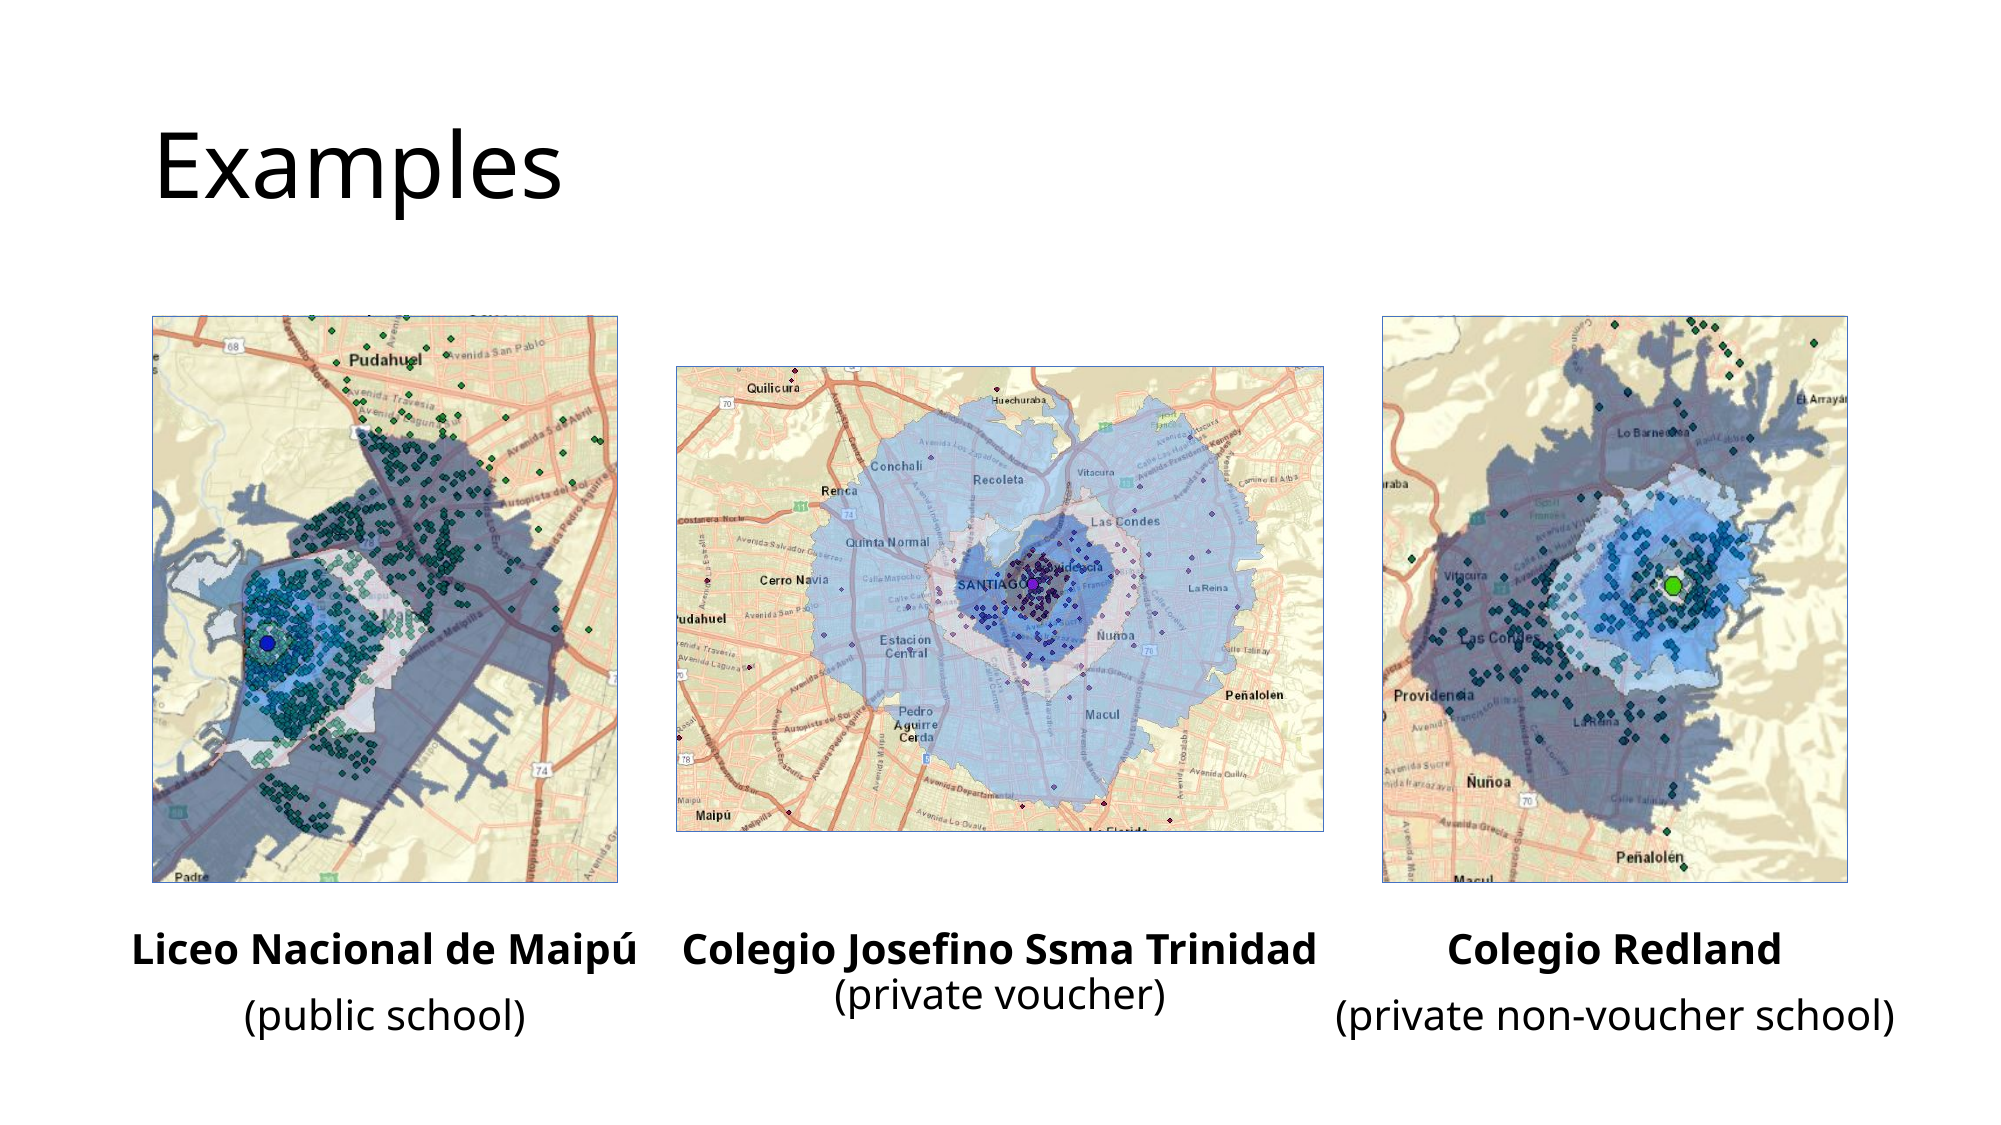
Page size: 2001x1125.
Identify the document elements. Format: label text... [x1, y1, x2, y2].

picture [676, 366, 1324, 833]
text_box Colegio Redland (private non-voucher school) [1256, 921, 1974, 1102]
title Examples [137, 59, 1863, 278]
picture [1382, 315, 1848, 883]
text_box Colegio Josefino Ssma Trinidad (private voucher) [641, 921, 1256, 1102]
text_box Liceo Nacional de Maipú (public school) [26, 921, 641, 1102]
picture [152, 315, 618, 883]
